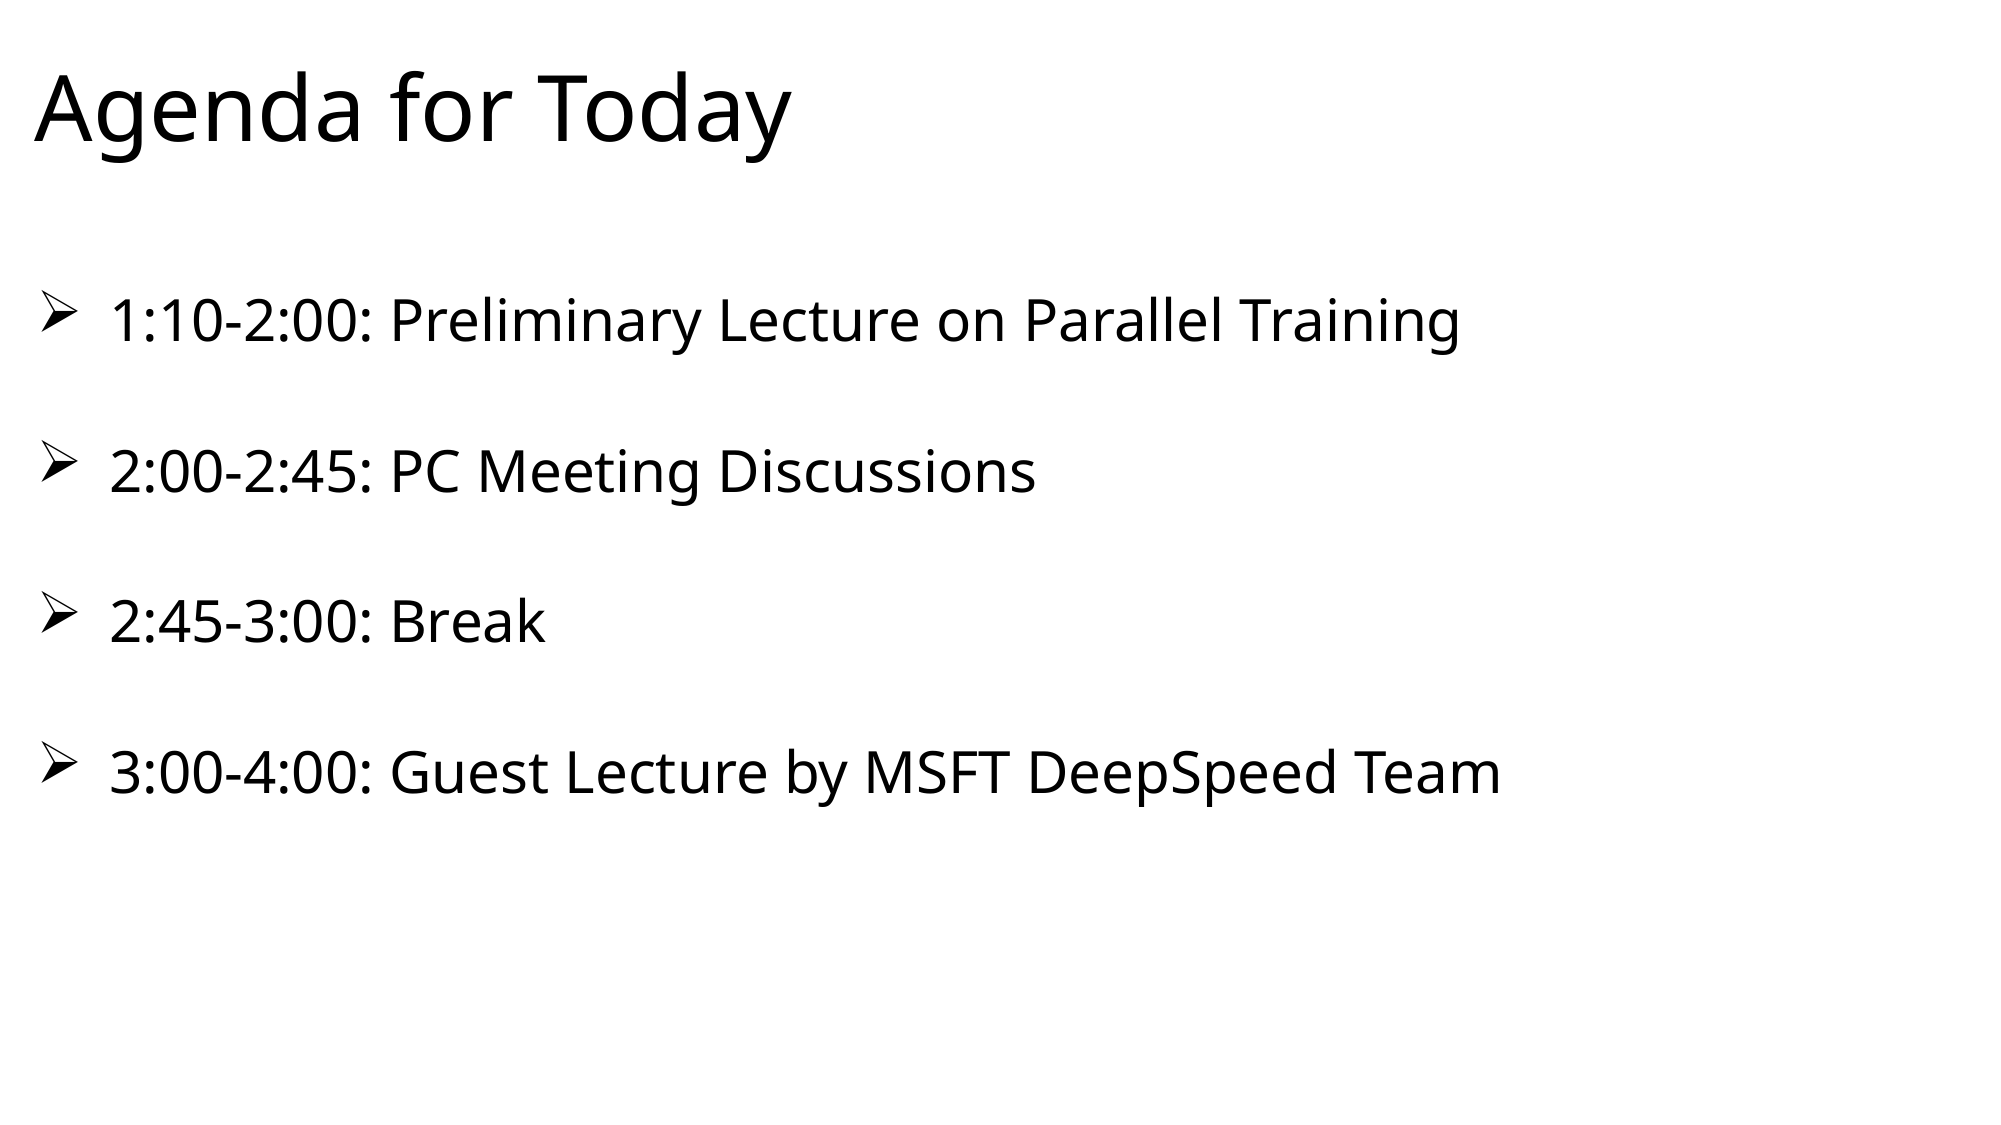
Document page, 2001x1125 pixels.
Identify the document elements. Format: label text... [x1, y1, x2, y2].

title Agenda for Today [19, 3, 1792, 221]
list 1:10-2:00: Preliminary Lecture on Parallel Training 2:00-2:45: PC Meeting Discussions 2:45-3:00: Break 3:00-4:00: Guest Lecture by MSFT DeepSpeed Team [19, 240, 1792, 1008]
